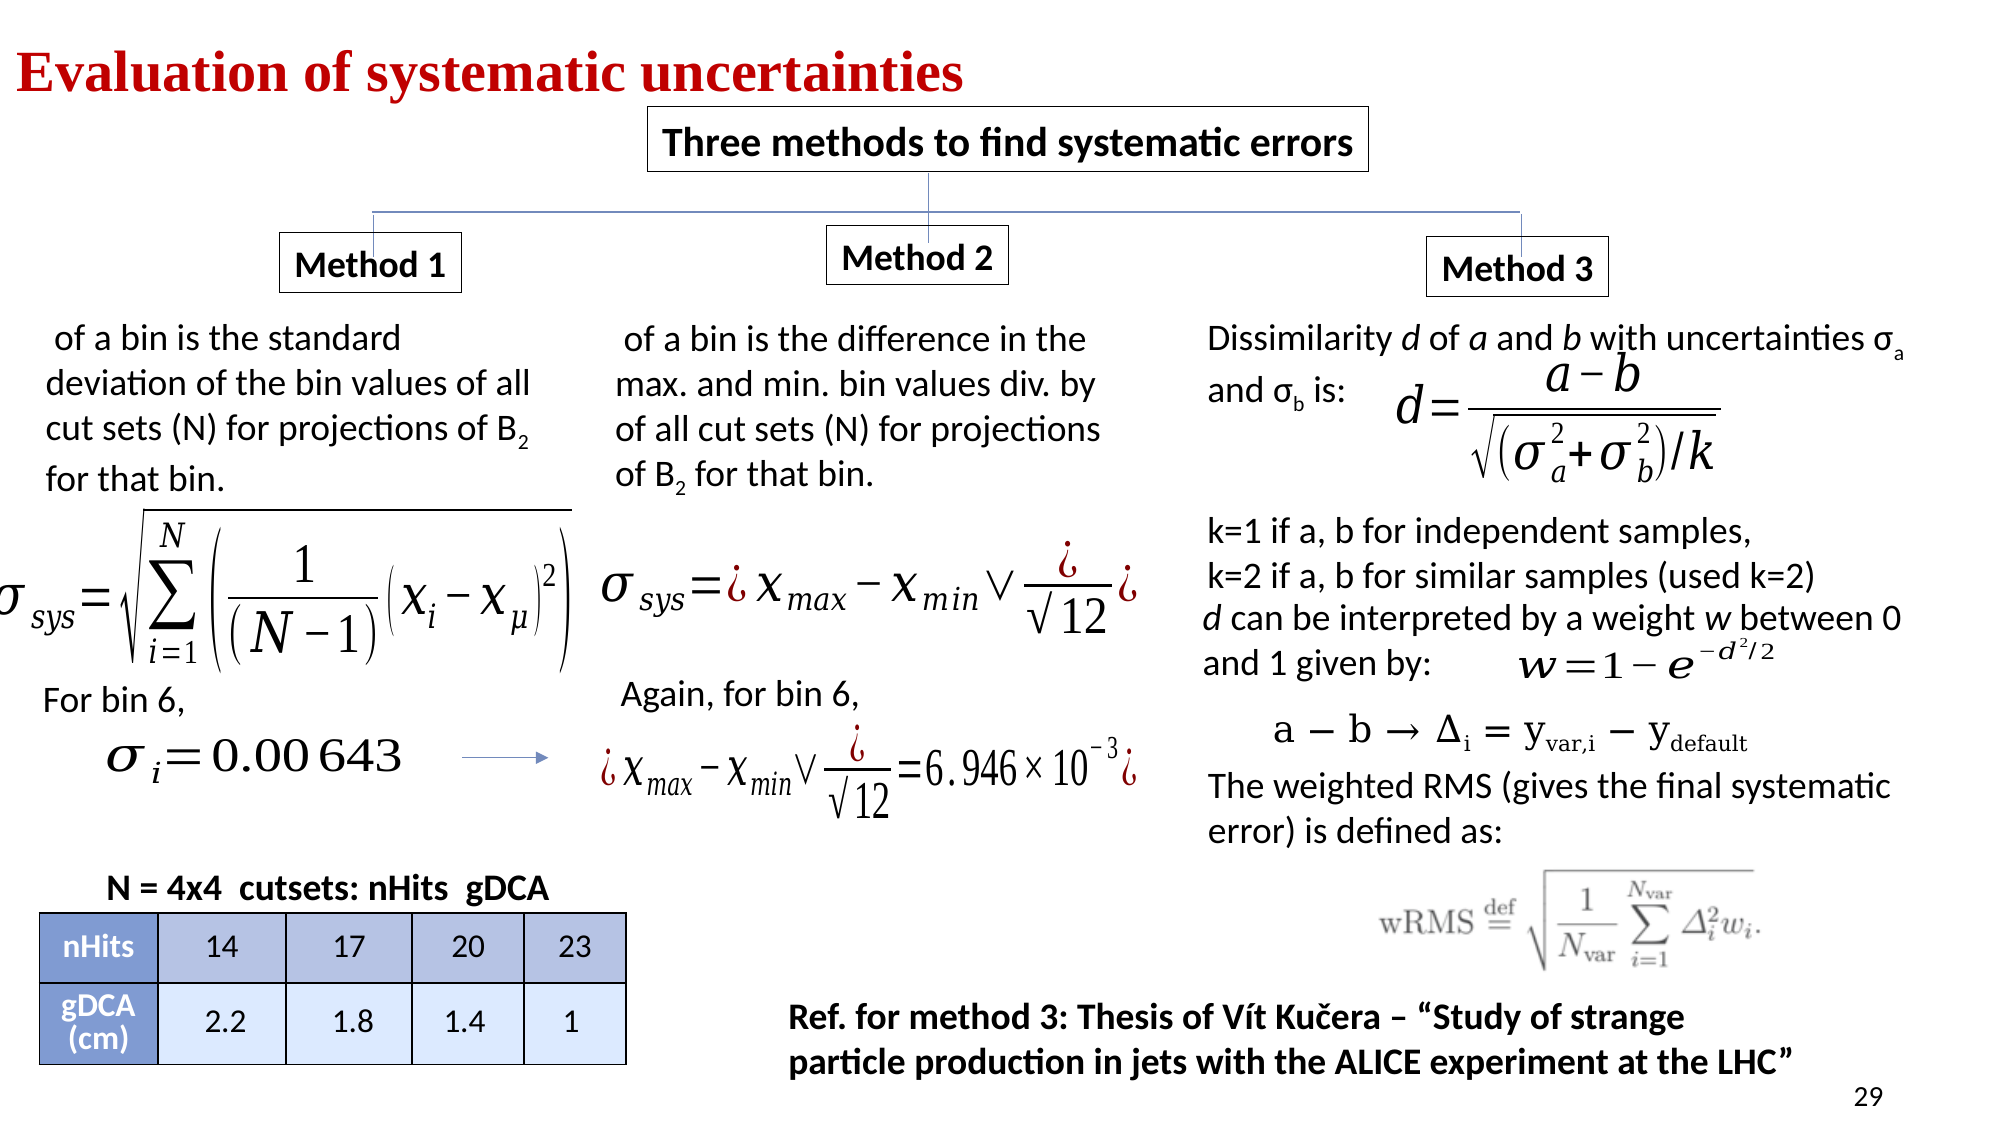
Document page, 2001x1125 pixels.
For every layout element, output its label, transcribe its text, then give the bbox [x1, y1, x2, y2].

table_header nHits [40, 914, 157, 982]
text_box Method 1 [279, 232, 462, 293]
text_box For bin 6, [28, 667, 558, 728]
table_cell gDCA (cm) [40, 984, 157, 1064]
table_cell 1 [525, 984, 625, 1064]
table_header 20 [413, 914, 523, 982]
table_header 23 [525, 914, 625, 982]
table_header 14 [159, 914, 285, 982]
table_cell 2.2 [159, 984, 285, 1064]
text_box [1187, 305, 1965, 1015]
table_header 17 [287, 914, 411, 982]
table_cell 1.8 [287, 984, 411, 1064]
text_box Method 2 [826, 225, 1009, 285]
slide_number 29 [1448, 1065, 1899, 1125]
text_box Three methods to find systematic errors [647, 106, 1369, 172]
table_cell 1.4 [413, 984, 523, 1064]
text_box Method 3 [1426, 236, 1609, 297]
text_box Evaluation of systematic uncertainties [8, 25, 2000, 112]
text_box Ref. for method 3: Thesis of Vít Kučera – “Study of strange particle production in jets with the ALICE experiment at the LHC” [773, 984, 1820, 1090]
text_box Again, for bin 6, [605, 661, 1135, 721]
